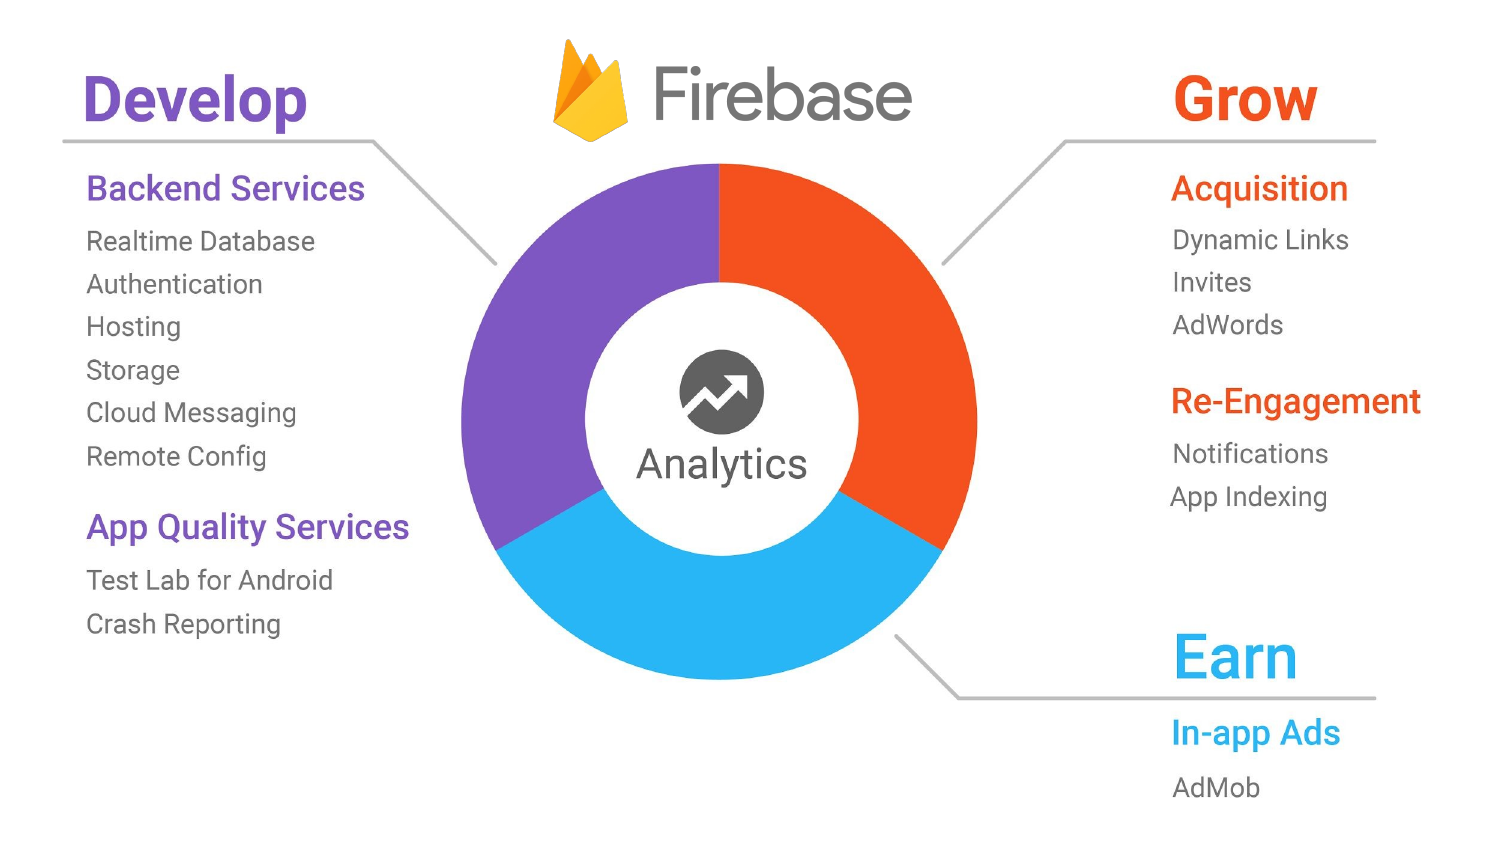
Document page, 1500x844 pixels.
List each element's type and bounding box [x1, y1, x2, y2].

text_box [479, 0, 986, 222]
text_box [0, 0, 1500, 844]
